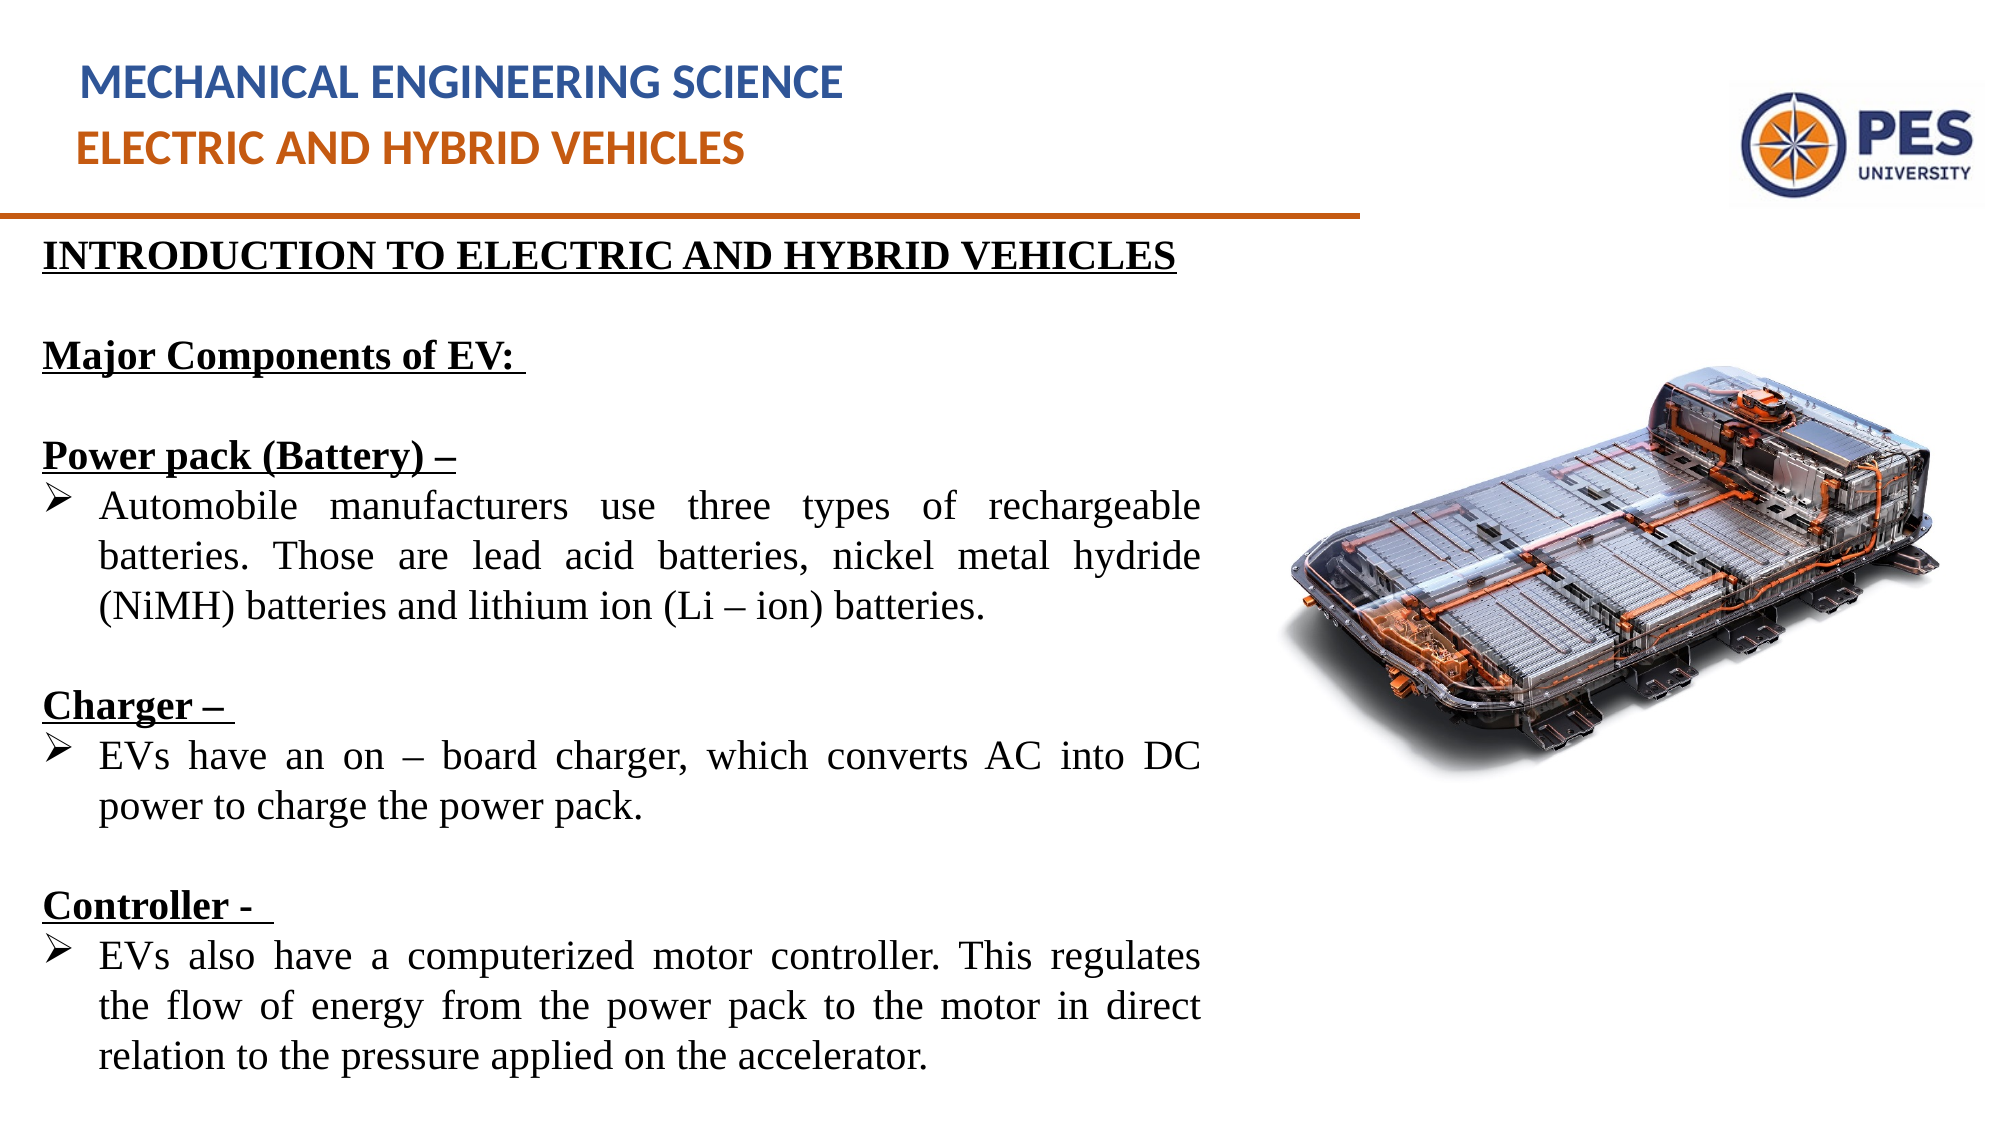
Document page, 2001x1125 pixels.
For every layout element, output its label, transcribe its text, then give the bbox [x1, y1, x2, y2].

text_box ELECTRIC AND HYBRID VEHICLES [60, 106, 1374, 182]
text_box INTRODUCTION TO ELECTRIC AND HYBRID VEHICLES Major Components of EV: Power pack (Battery) – Automobile manufacturers use three types of rechargeable batteries. Those are lead acid batteries, nickel metal hydride (NiMH) batteries and lithium ion (Li – ion) batteries. Charger – EVs have an on – board charger, which converts AC into DC power to charge the power pack. Controller - EVs also have a computerized motor controller. This regulates the flow of energy from the power pack to the motor in direct relation to the pressure applied on the accelerator. [27, 220, 1218, 1125]
picture [1236, 303, 1985, 798]
picture [1729, 17, 1985, 273]
text_box MECHANICAL ENGINEERING SCIENCE [64, 41, 1295, 106]
